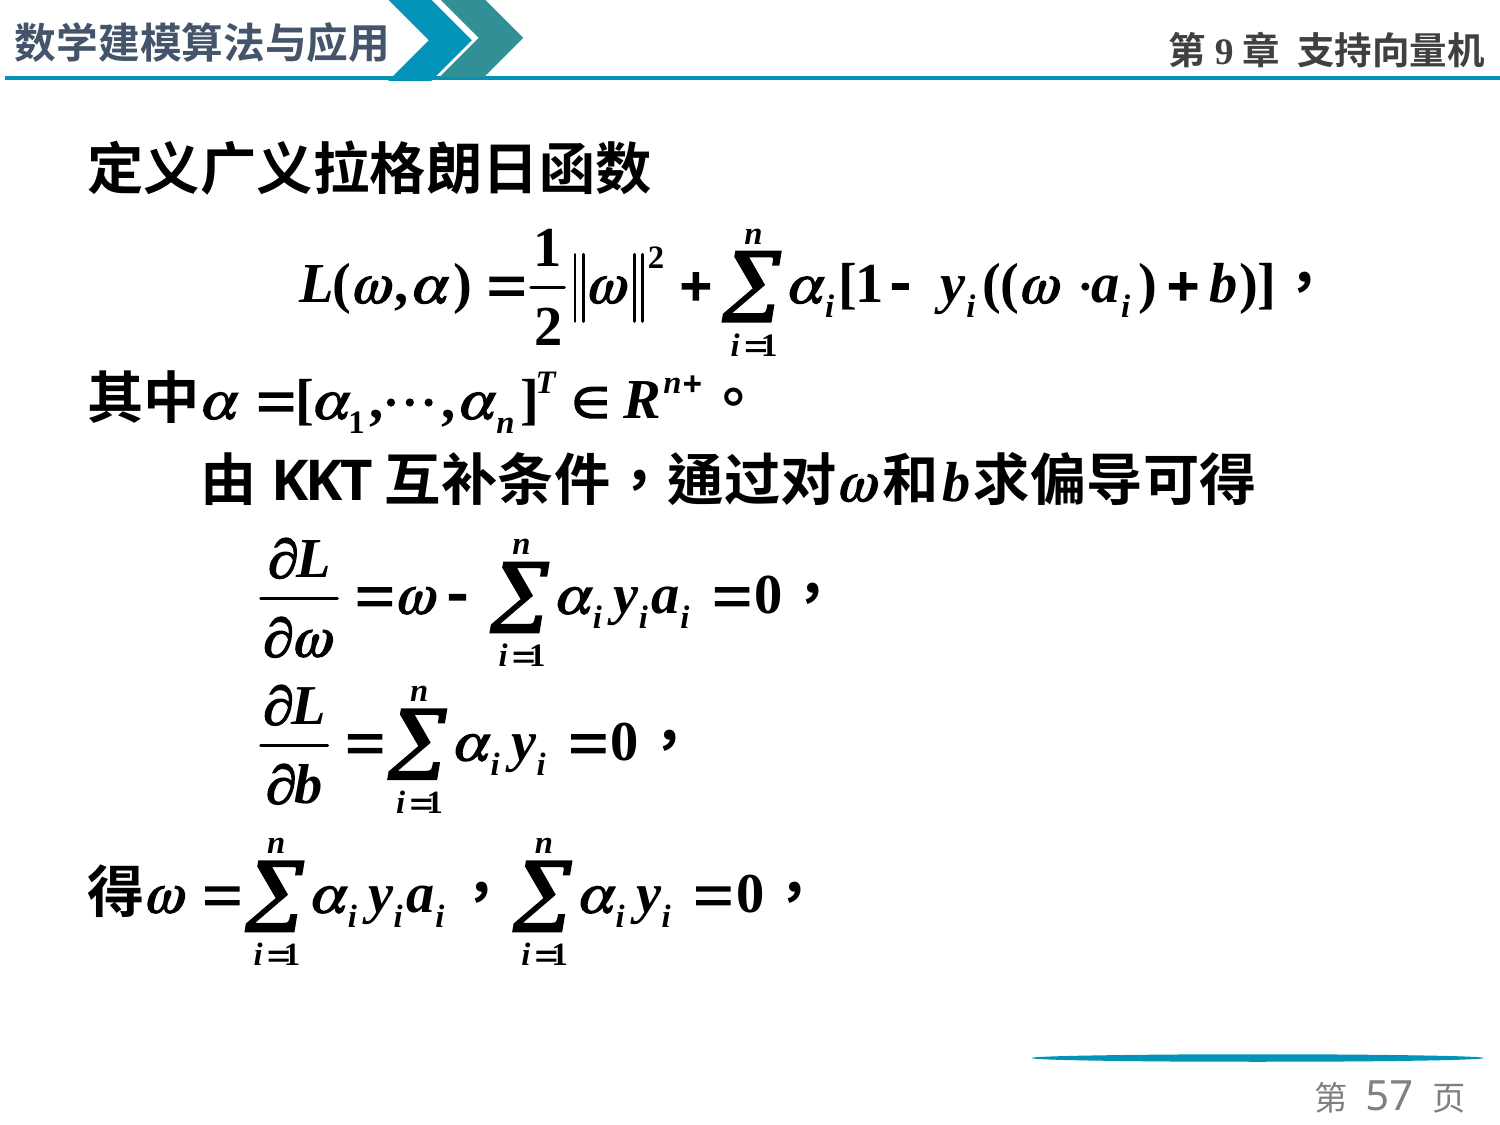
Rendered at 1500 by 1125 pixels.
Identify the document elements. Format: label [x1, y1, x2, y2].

text_box [87, 131, 1377, 976]
